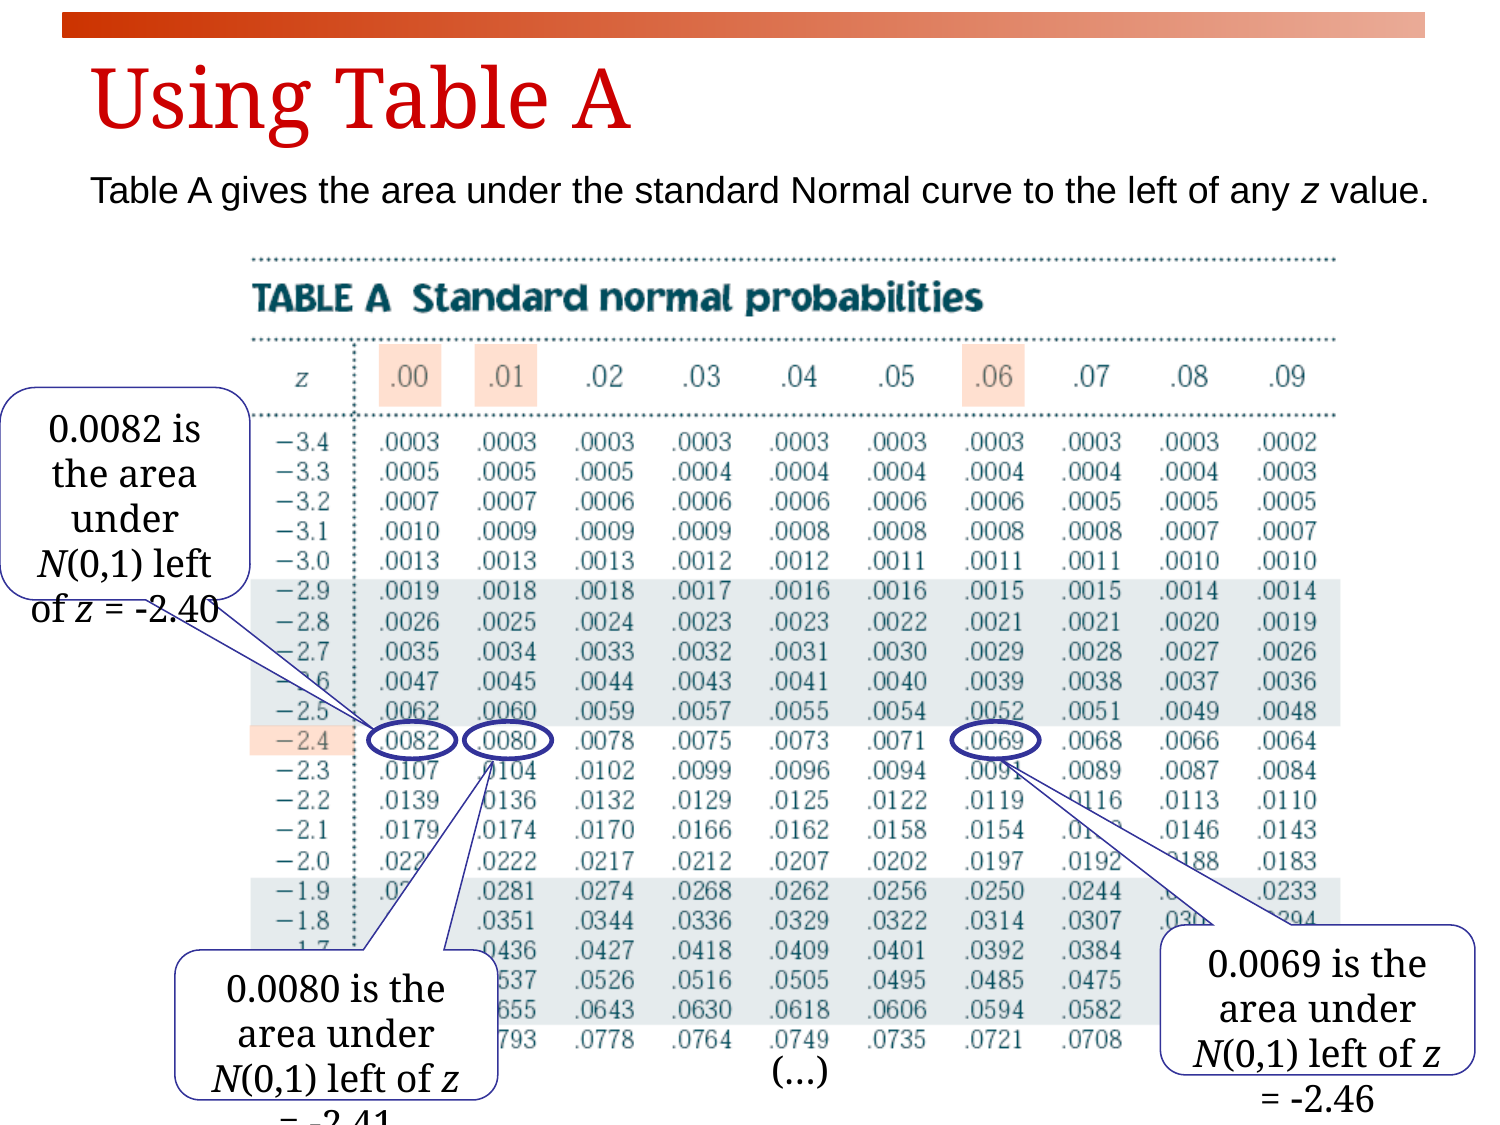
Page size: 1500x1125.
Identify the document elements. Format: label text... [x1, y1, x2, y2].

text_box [174, 344, 553, 1101]
text_box Table A gives the area under the standard Normal curve to the left of any z value. [75, 149, 1463, 219]
text_box (…) [756, 1067, 845, 1100]
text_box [951, 343, 1476, 1076]
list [240, 251, 1351, 1059]
title Using Table A [75, 37, 1425, 149]
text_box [0, 343, 173, 760]
